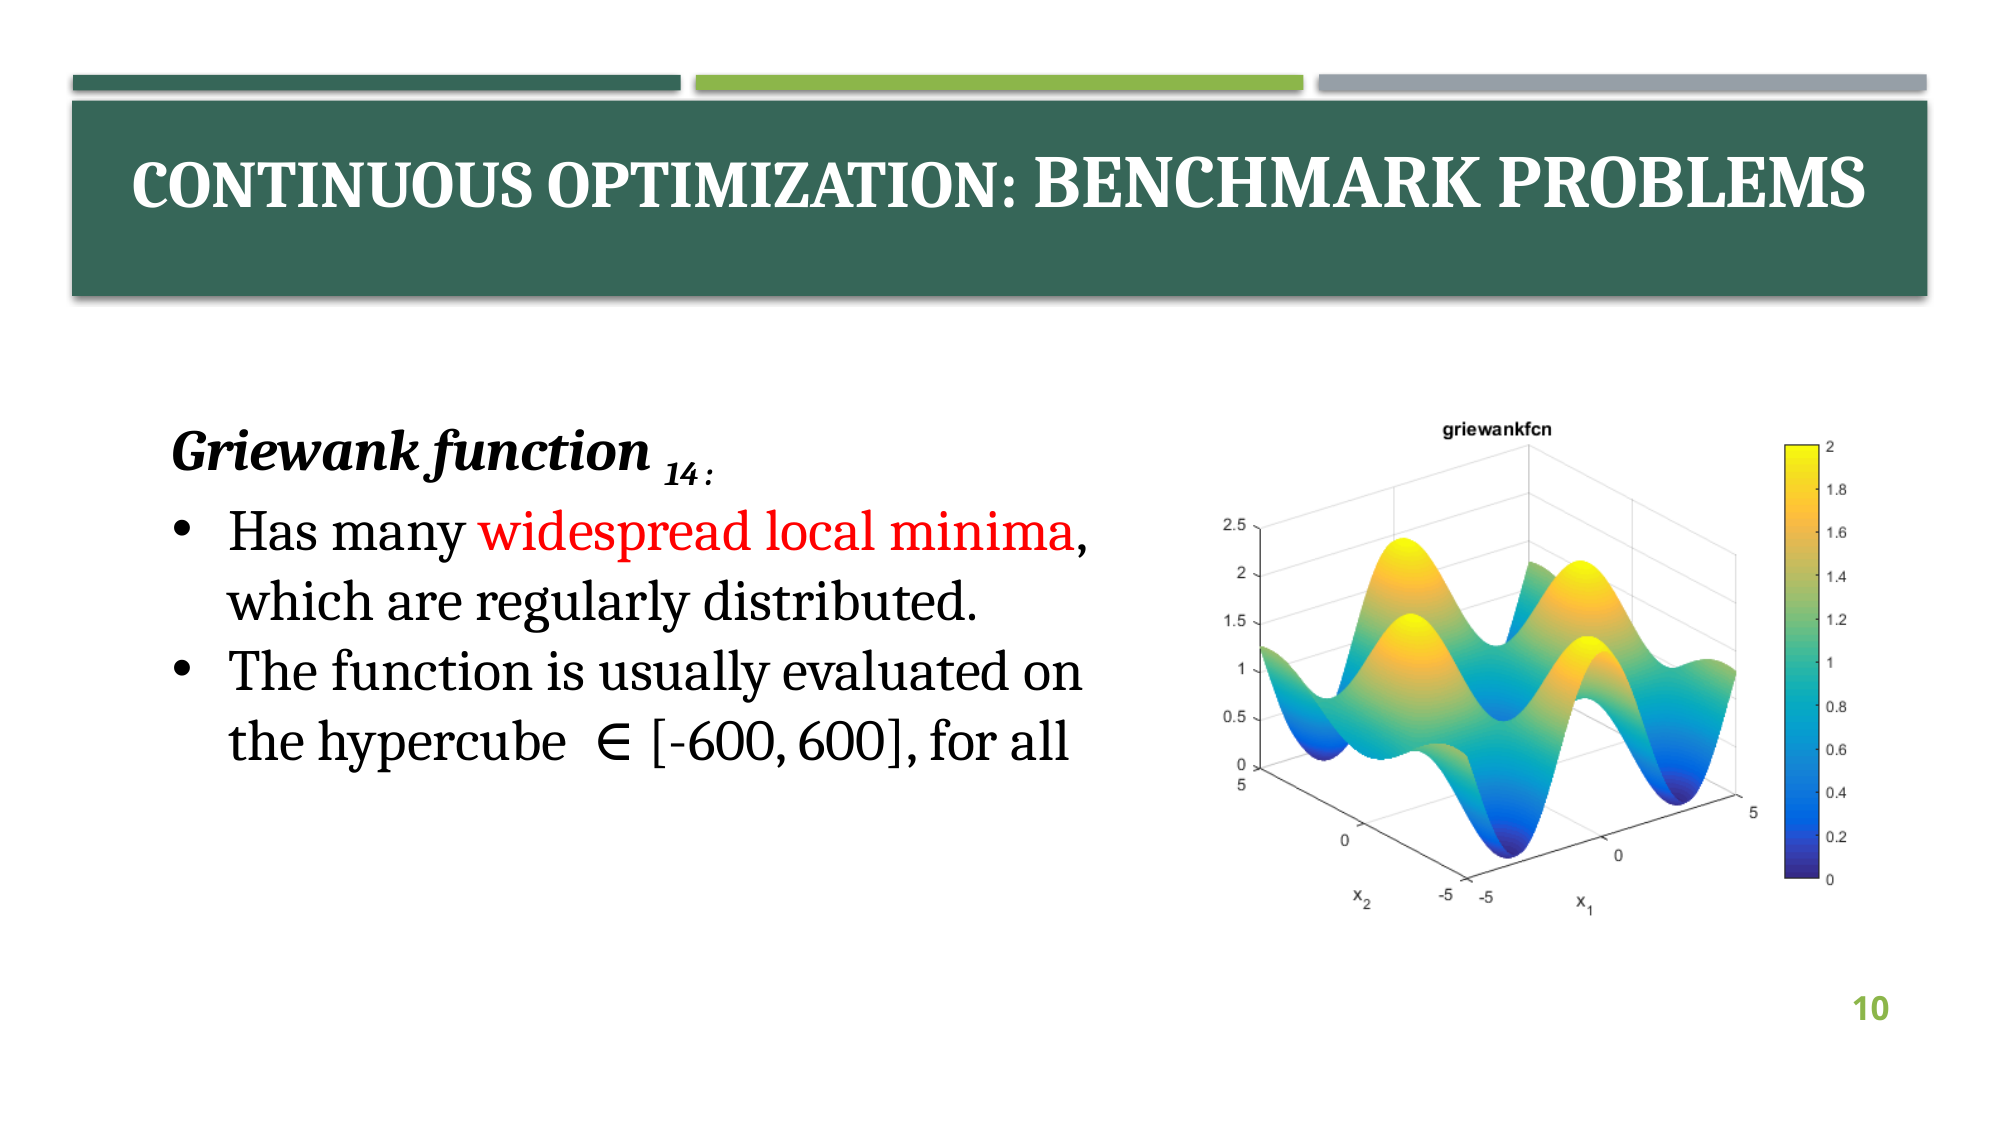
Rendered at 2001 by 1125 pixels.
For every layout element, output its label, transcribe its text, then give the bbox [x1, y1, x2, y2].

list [1187, 404, 1906, 937]
title Continuous Optimization: Benchmark Problems [95, 63, 1905, 231]
slide_number 10 [1732, 977, 1905, 1037]
